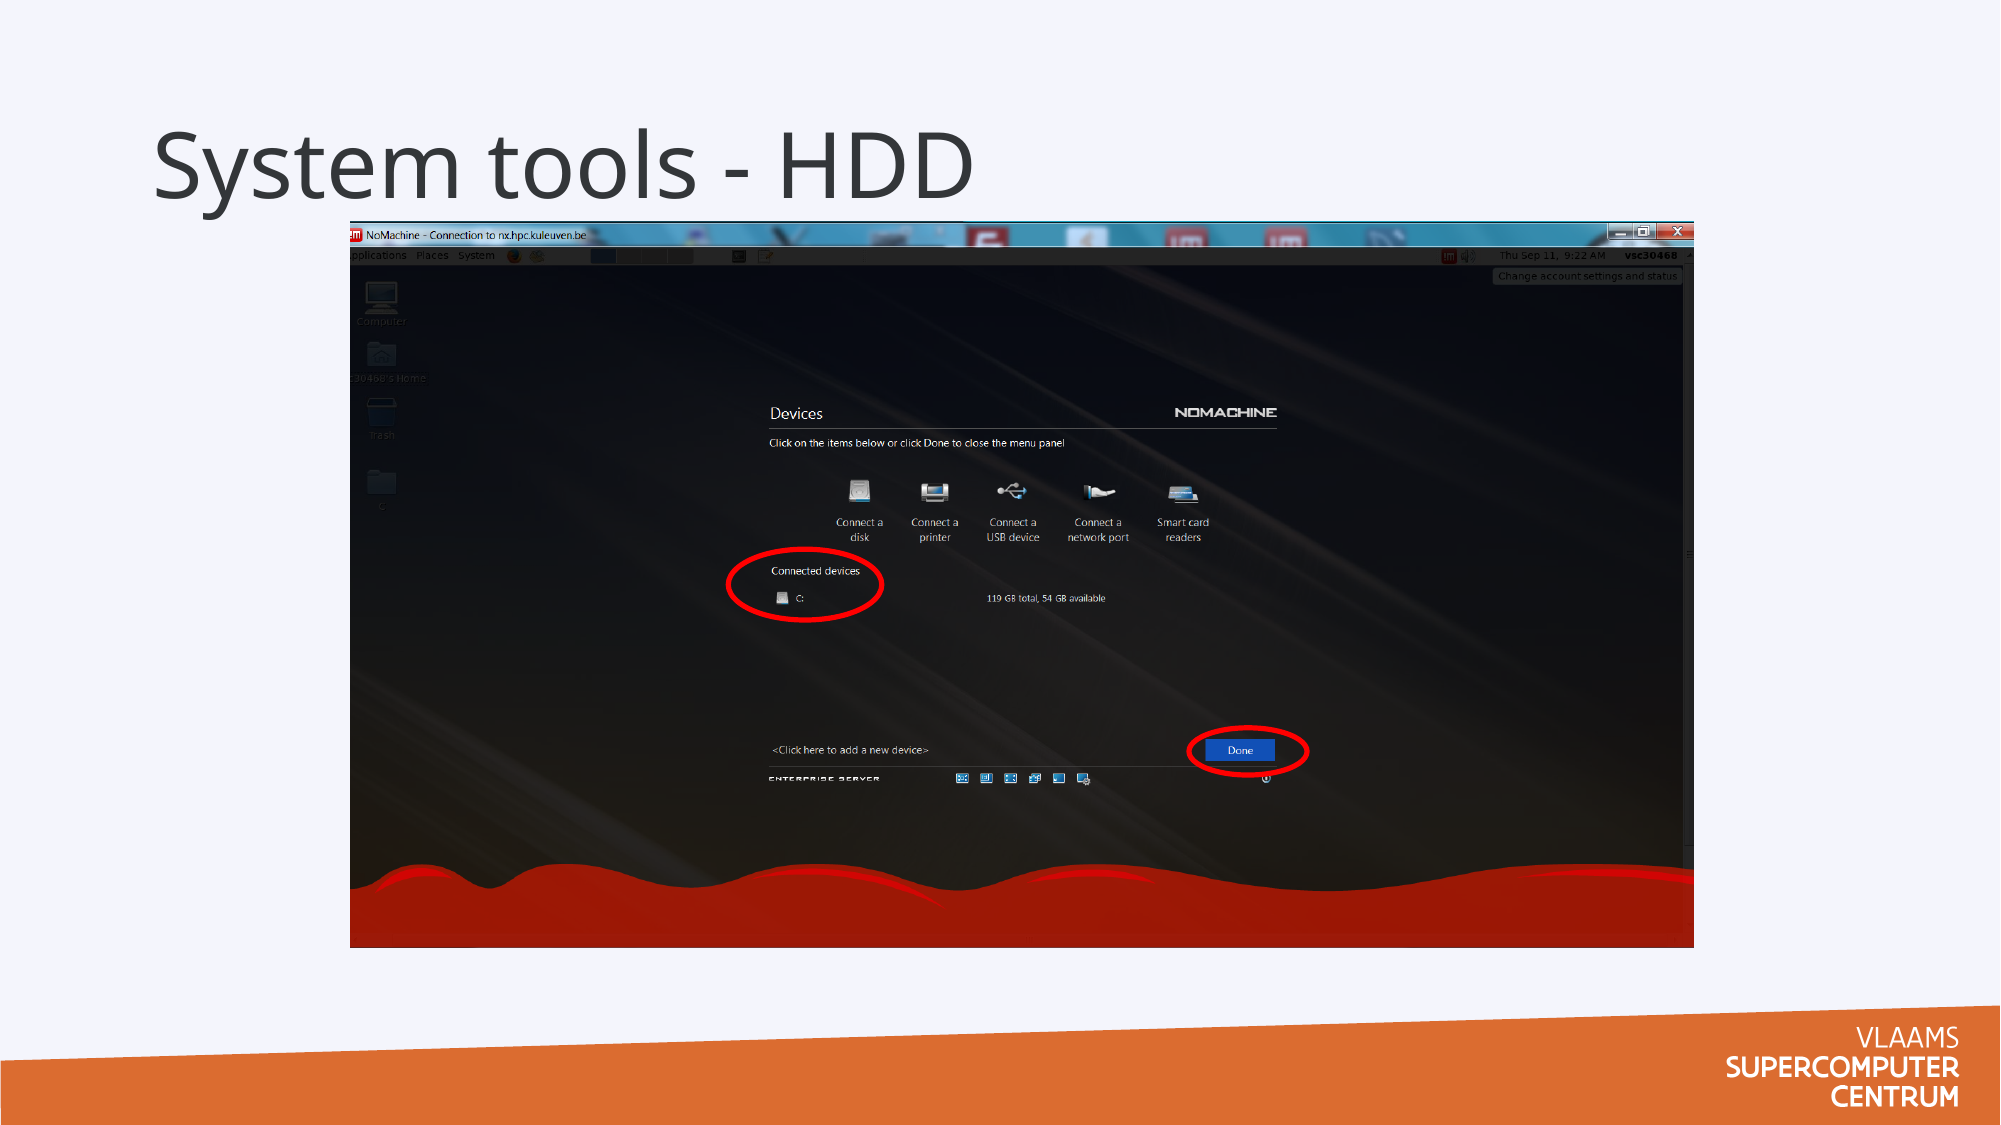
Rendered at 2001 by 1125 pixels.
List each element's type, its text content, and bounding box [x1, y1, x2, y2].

title System tools - HDD [137, 59, 1863, 278]
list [350, 221, 1694, 948]
picture [1725, 1021, 1960, 1117]
